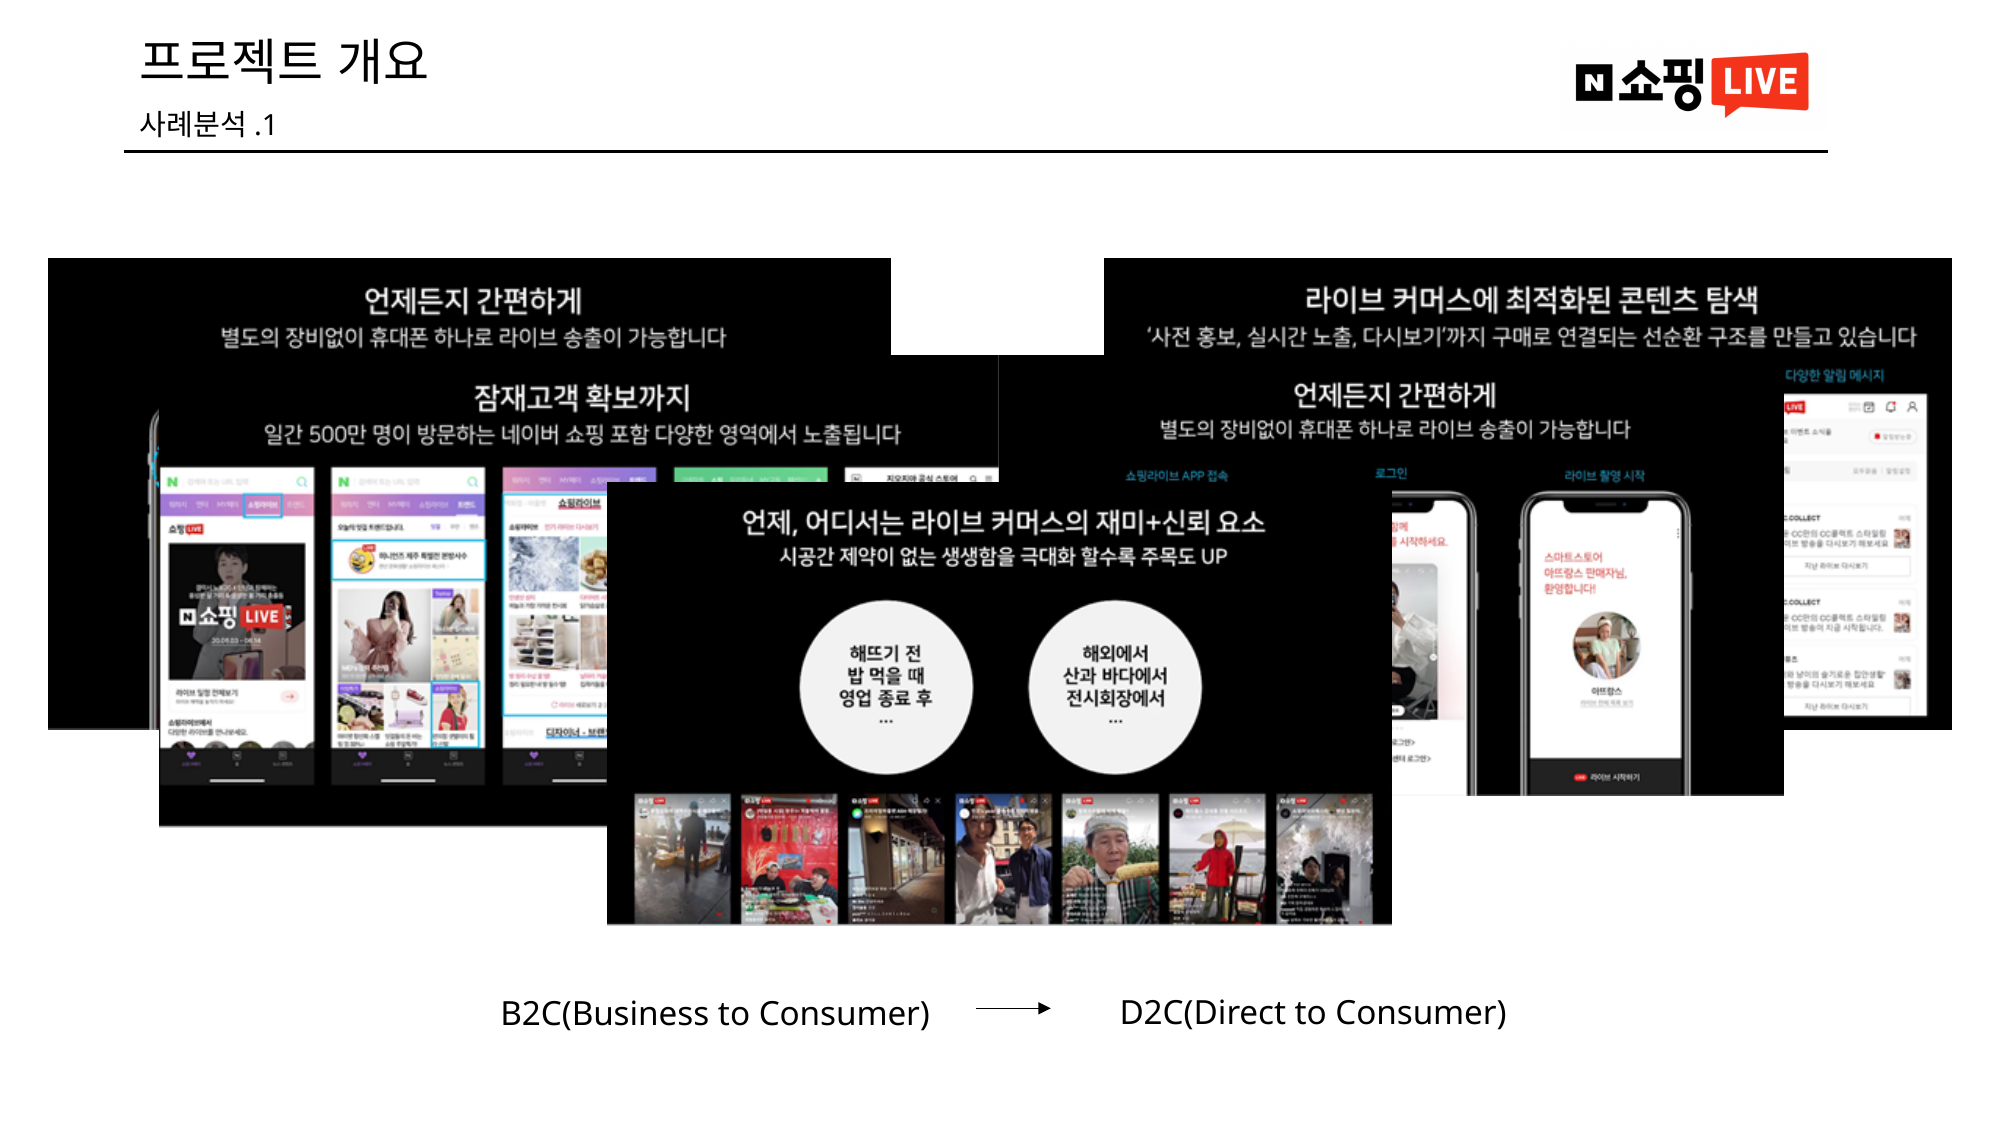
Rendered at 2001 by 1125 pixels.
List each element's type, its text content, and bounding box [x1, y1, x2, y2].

text_box D2C(Direct to Consumer) [1104, 983, 1585, 1039]
text_box 사례분석.1 [124, 99, 720, 149]
text_box 프로젝트 개요 [124, 23, 720, 99]
picture [1559, 41, 1829, 132]
picture [48, 257, 1952, 926]
text_box B2C(Business to Consumer) [485, 984, 965, 1040]
